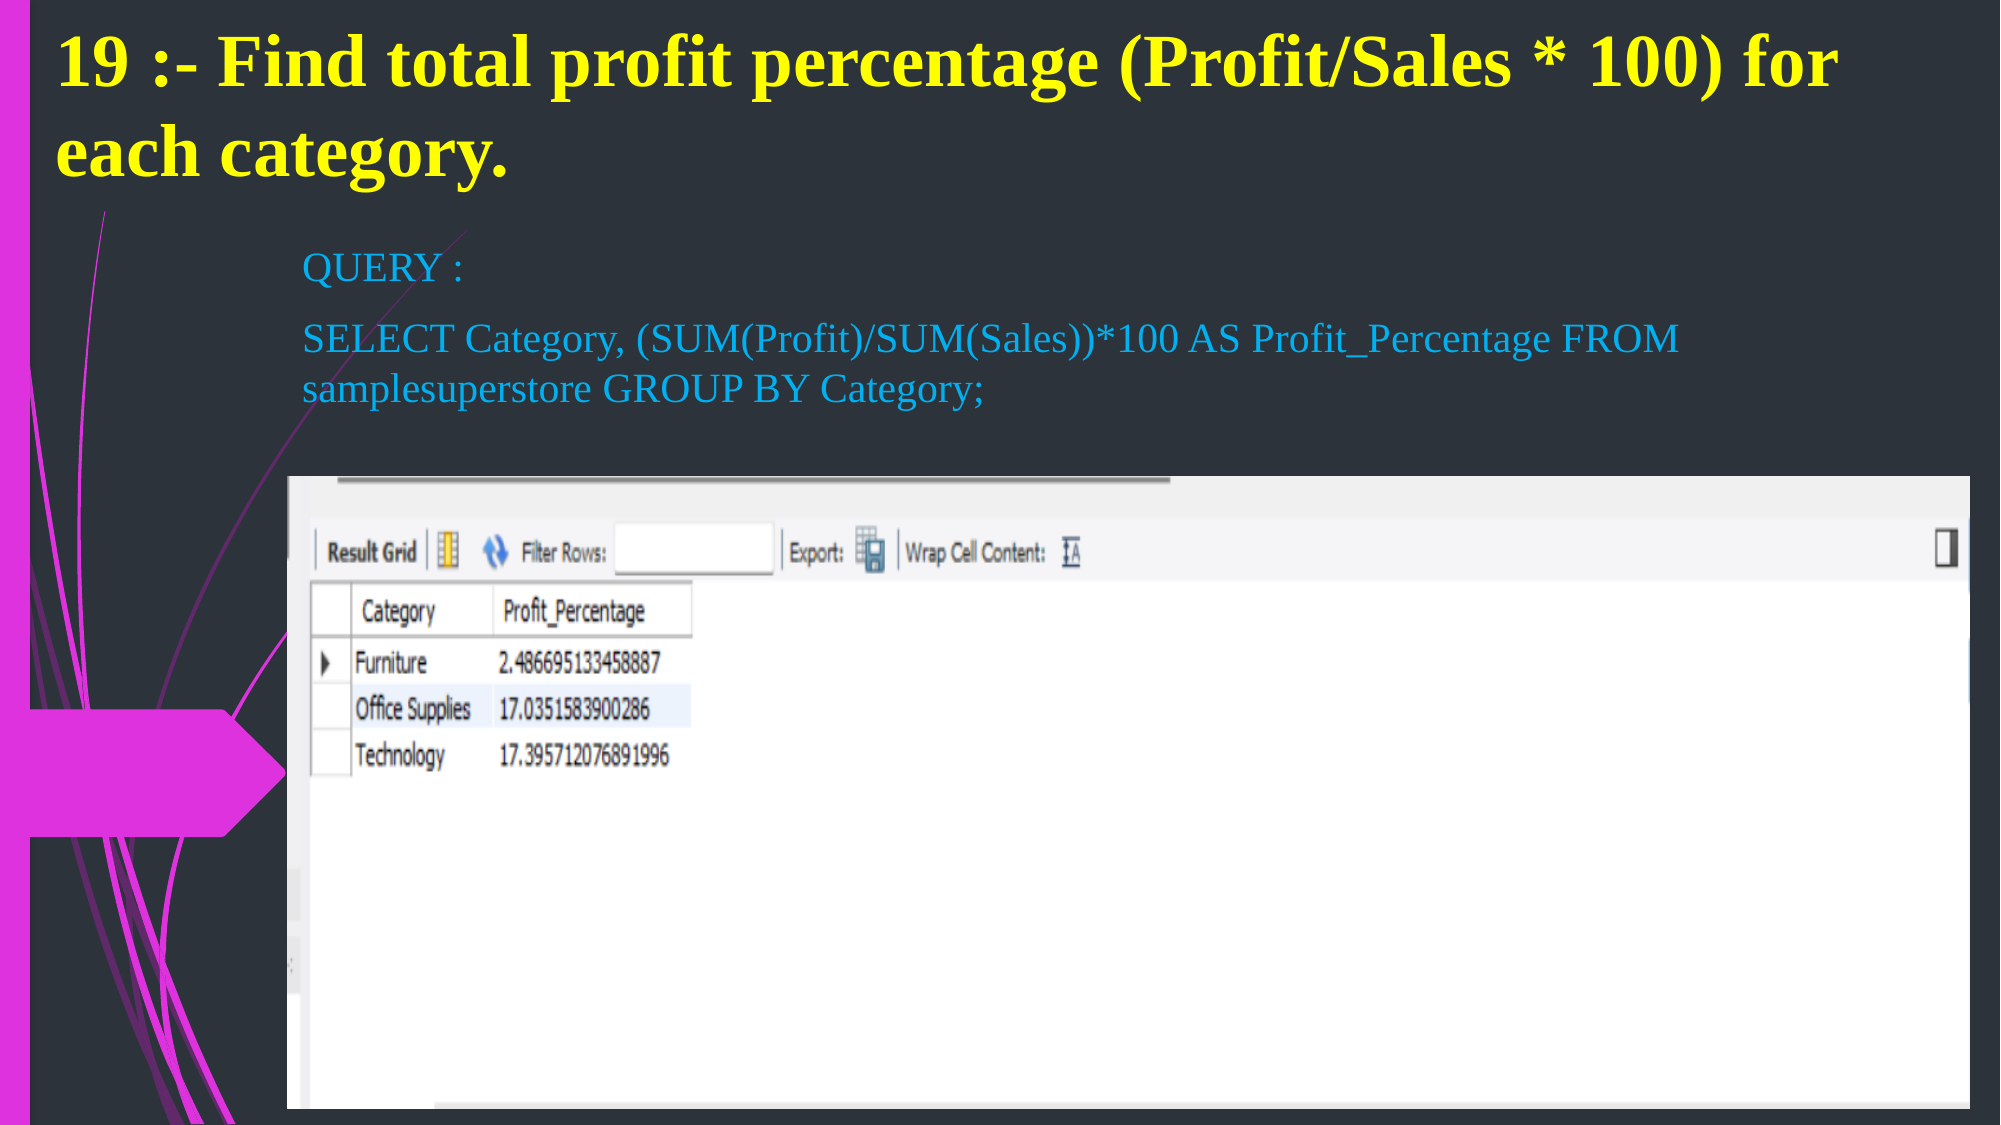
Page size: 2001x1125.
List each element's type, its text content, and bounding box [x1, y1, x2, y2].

subtitle QUERY : SELECT Category, (SUM(Profit)/SUM(Sales))*100 AS Profit_Percentage FROM samplesuperstore GROUP BY Category; [287, 232, 1750, 444]
title 19 :- Find total profit percentage (Profit/Sales * 100) for each category. [40, 16, 1881, 200]
picture [286, 476, 1970, 1110]
